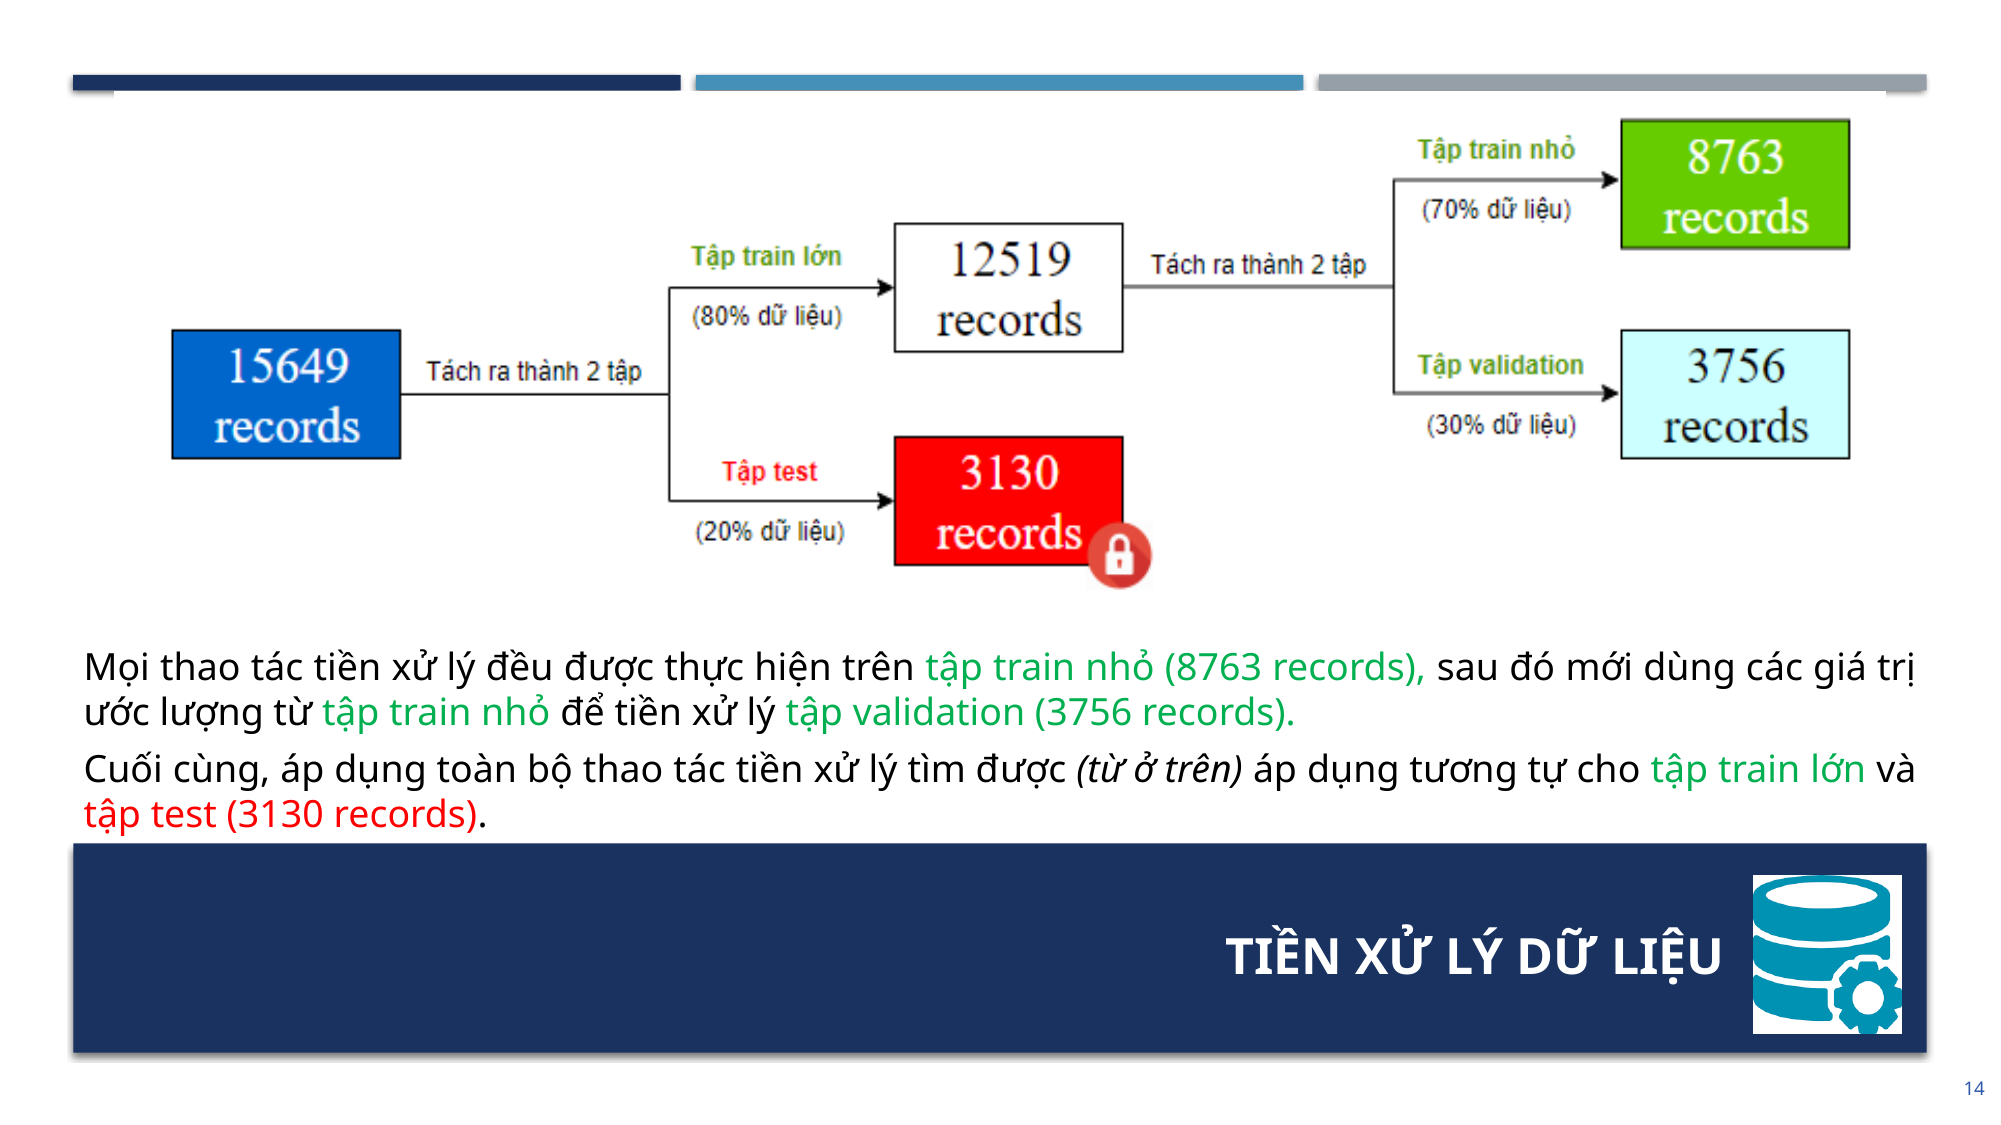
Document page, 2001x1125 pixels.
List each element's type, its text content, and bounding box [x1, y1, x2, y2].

picture [113, 91, 1887, 606]
picture [1752, 875, 1902, 1034]
title Tiền xử lý dữ liệu [110, 897, 1740, 1012]
text_box Mọi thao tác tiền xử lý đều được thực hiện trên tập train nhỏ (8763 records), sau đó mới dùng các giá trị ước lượng từ tập train nhỏ để tiền xử lý tập validation (3756 records). Cuối cùng, áp dụng toàn bộ thao tác tiền xử lý tìm được (từ ở trên) áp dụng tương tự cho tập train lớn và tập test (3130 records). [68, 635, 1932, 843]
slide_number 14 [1827, 1059, 2000, 1120]
